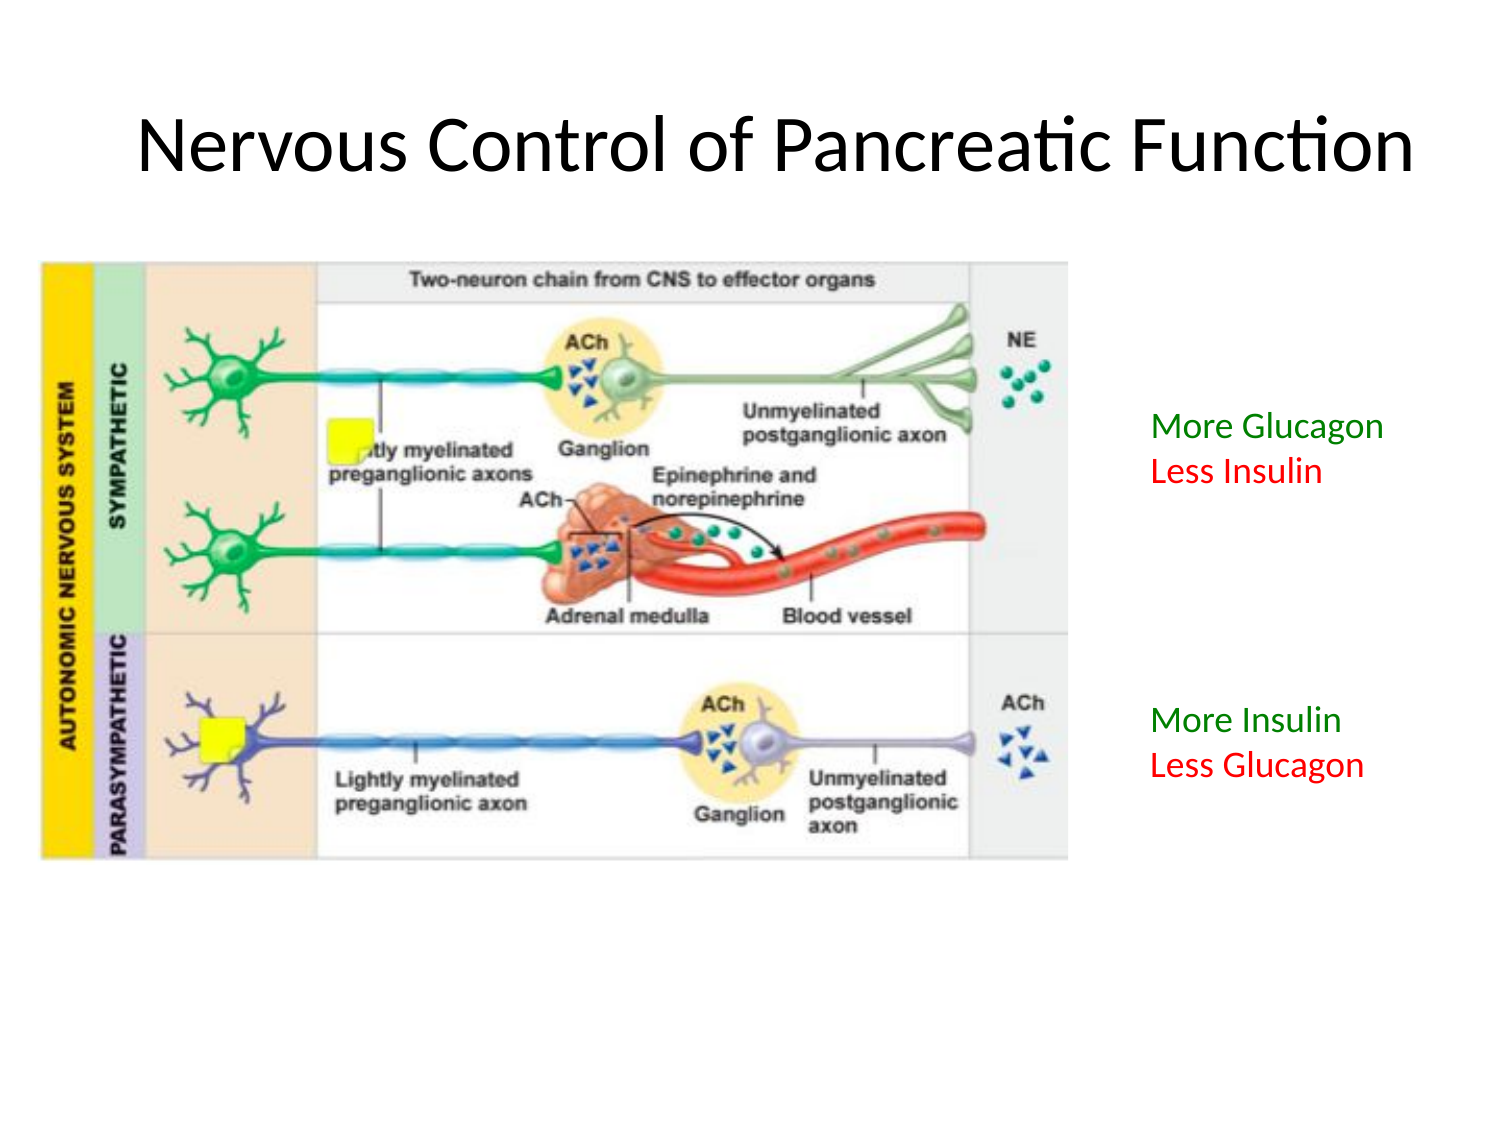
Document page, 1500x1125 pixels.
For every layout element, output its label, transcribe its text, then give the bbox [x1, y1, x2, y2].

text_box More Insulin Less Glucagon [1135, 687, 1381, 793]
title Nervous Control of Pancreatic Function [75, 45, 1480, 233]
text_box More Glucagon Less Insulin [1135, 393, 1400, 499]
picture [37, 260, 1069, 865]
